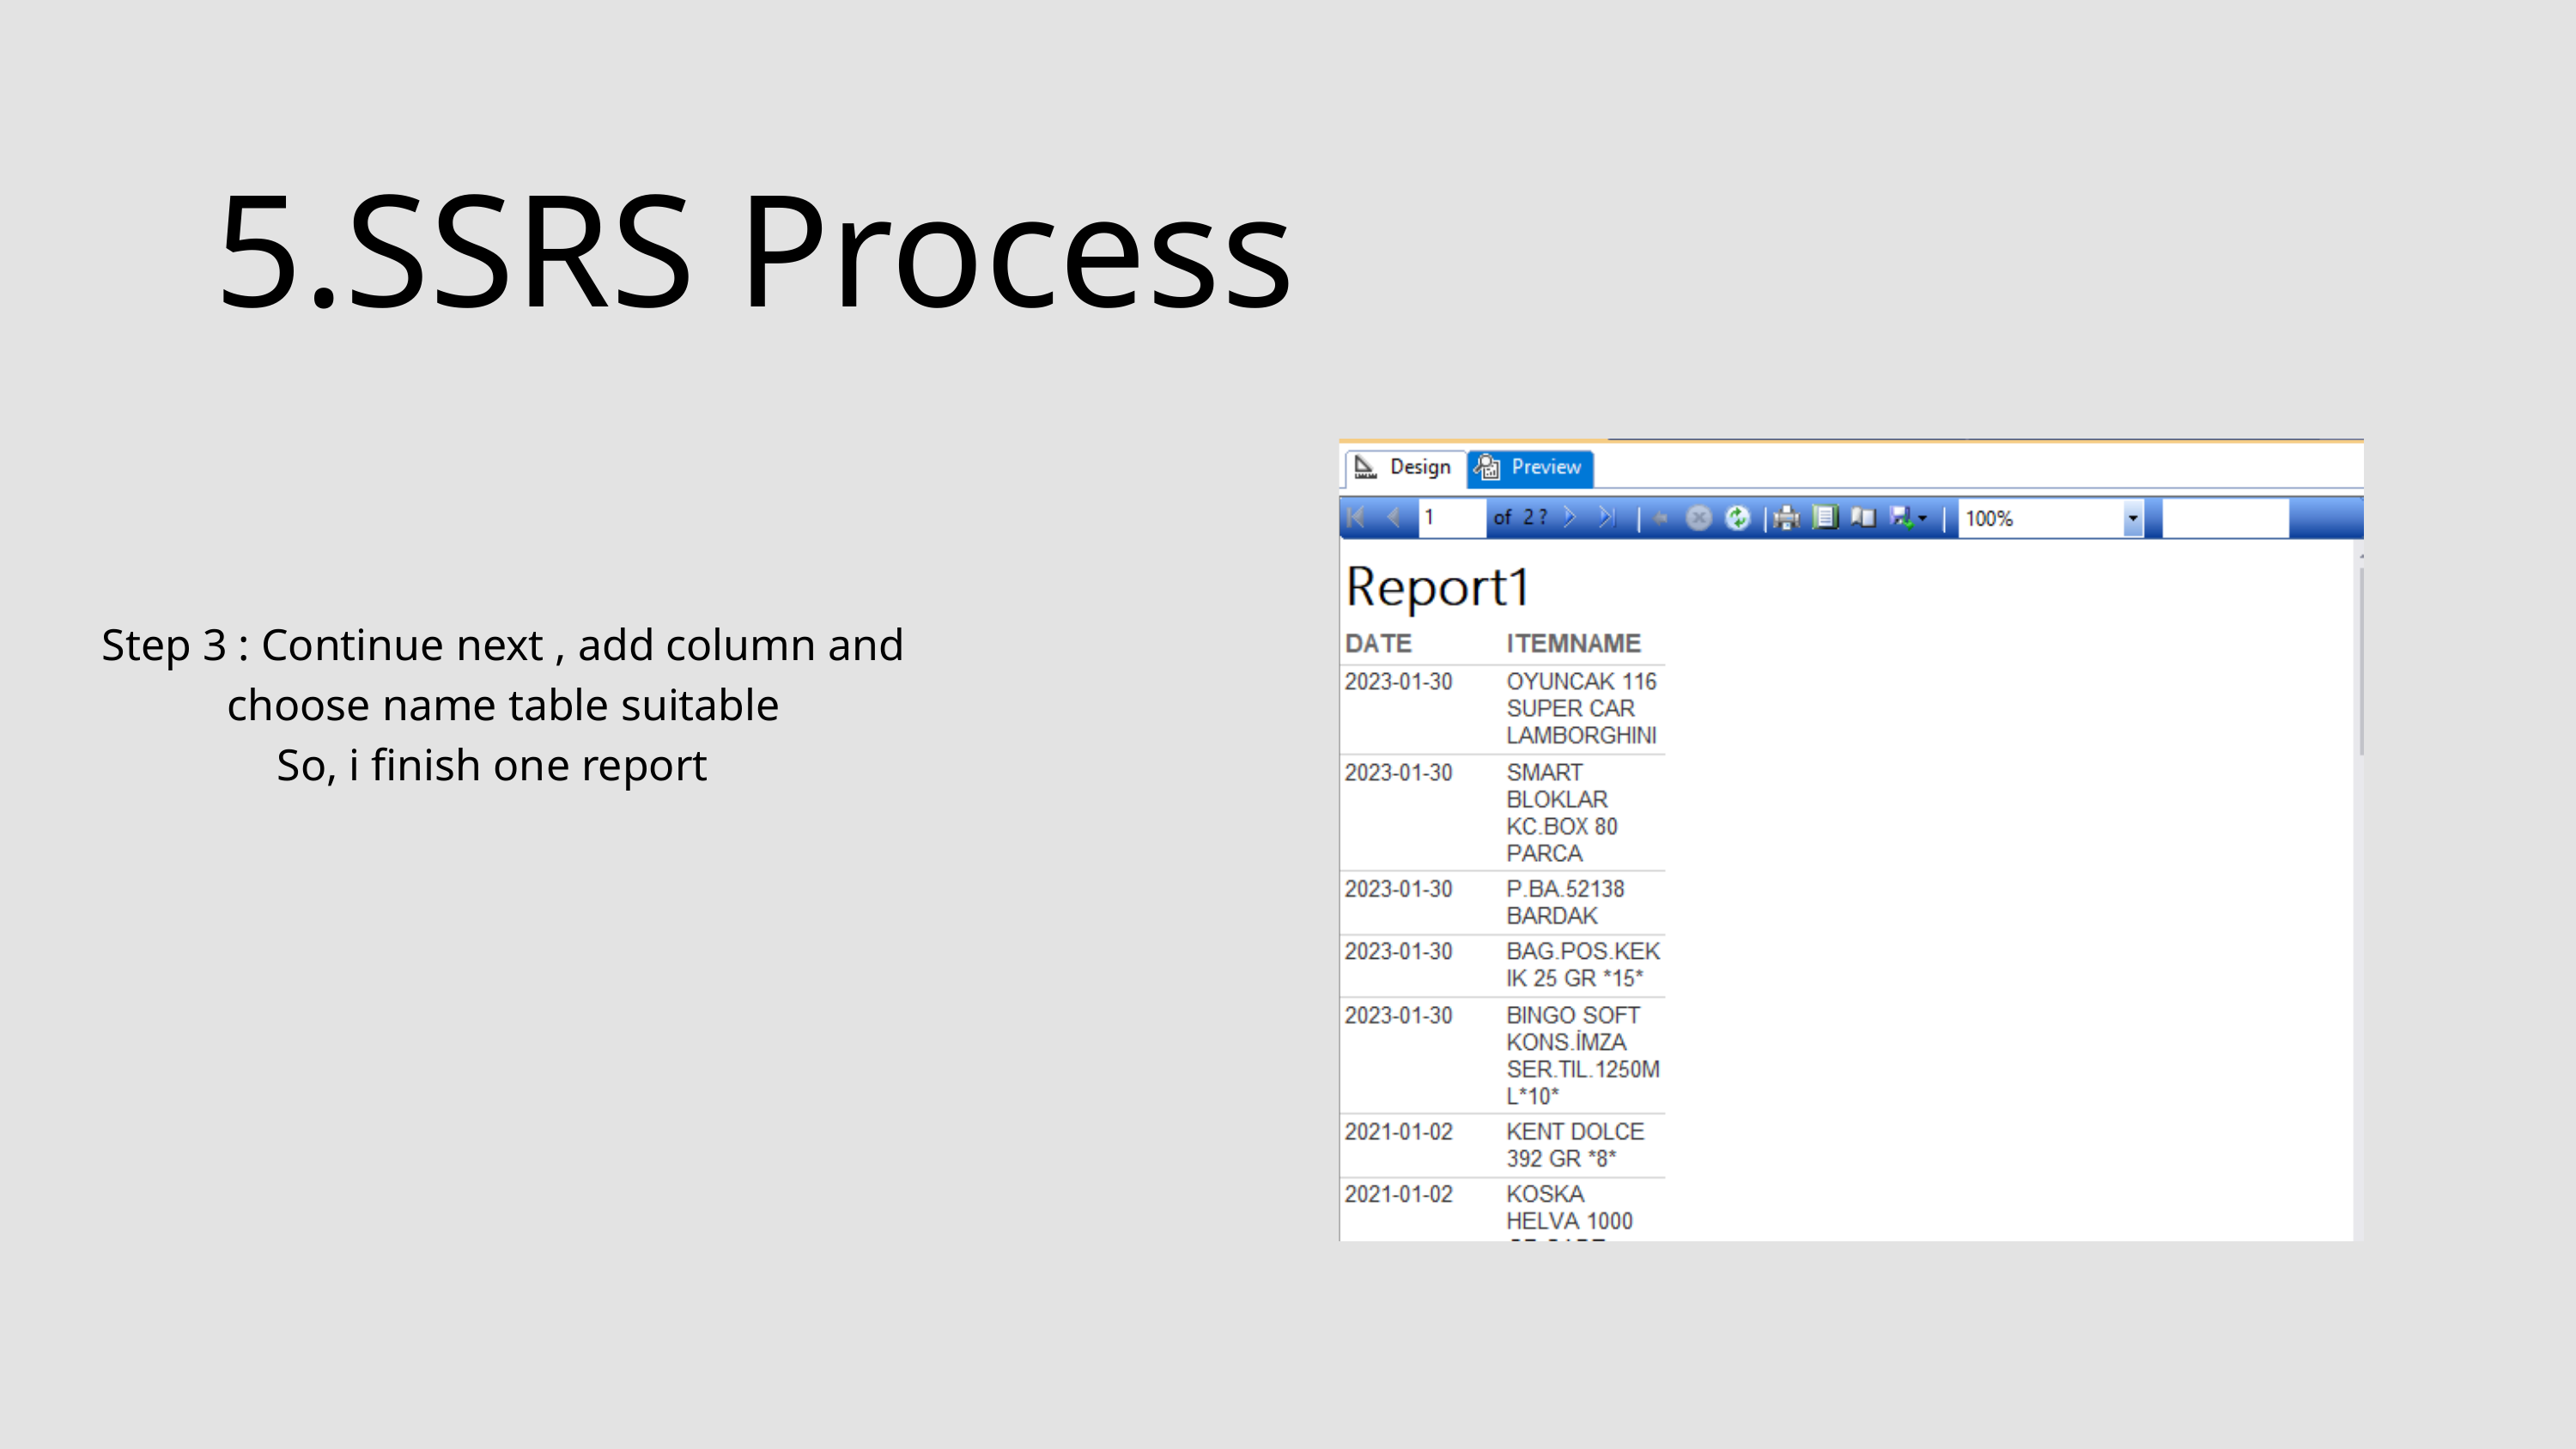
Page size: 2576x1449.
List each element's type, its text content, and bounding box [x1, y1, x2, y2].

text_box 5.SSRS Process [140, 120, 1370, 338]
text_box Step 3 : Continue next , add column and choose name table suitable So, i finish one report [94, 609, 914, 790]
text_box [1339, 439, 2364, 1241]
